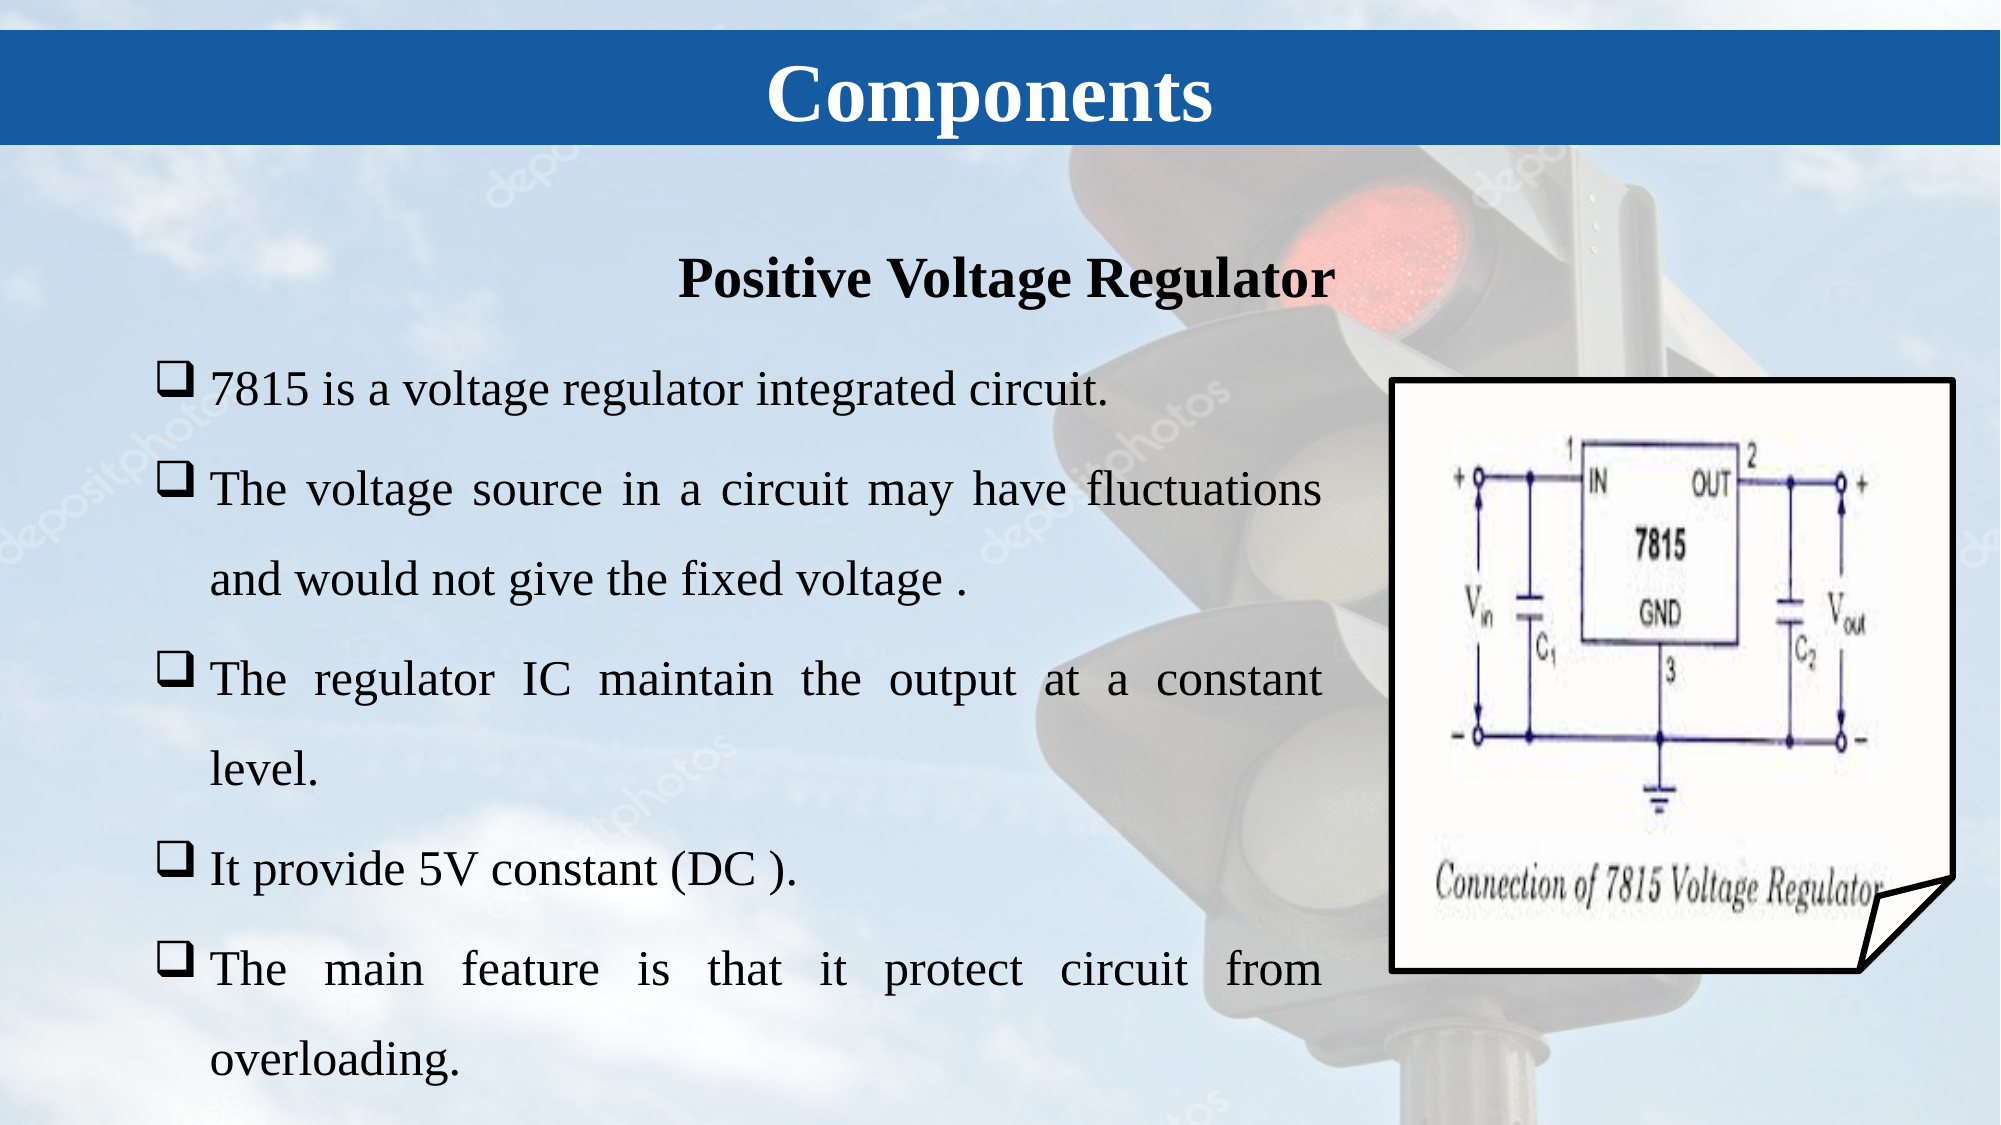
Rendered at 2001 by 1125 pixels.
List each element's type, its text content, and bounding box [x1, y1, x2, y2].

picture [1391, 380, 1953, 972]
text_box Components [0, 30, 2000, 145]
list 7815 is a voltage regulator integrated circuit. The voltage source in a circuit may have fluctuations and would not give the fixed voltage . The regulator IC maintain the output at a constant level. It provide 5V constant (DC ). The main feature is that it protect circuit from overloading. [138, 317, 1339, 1034]
text_box Positive Voltage Regulator [111, 197, 1889, 317]
